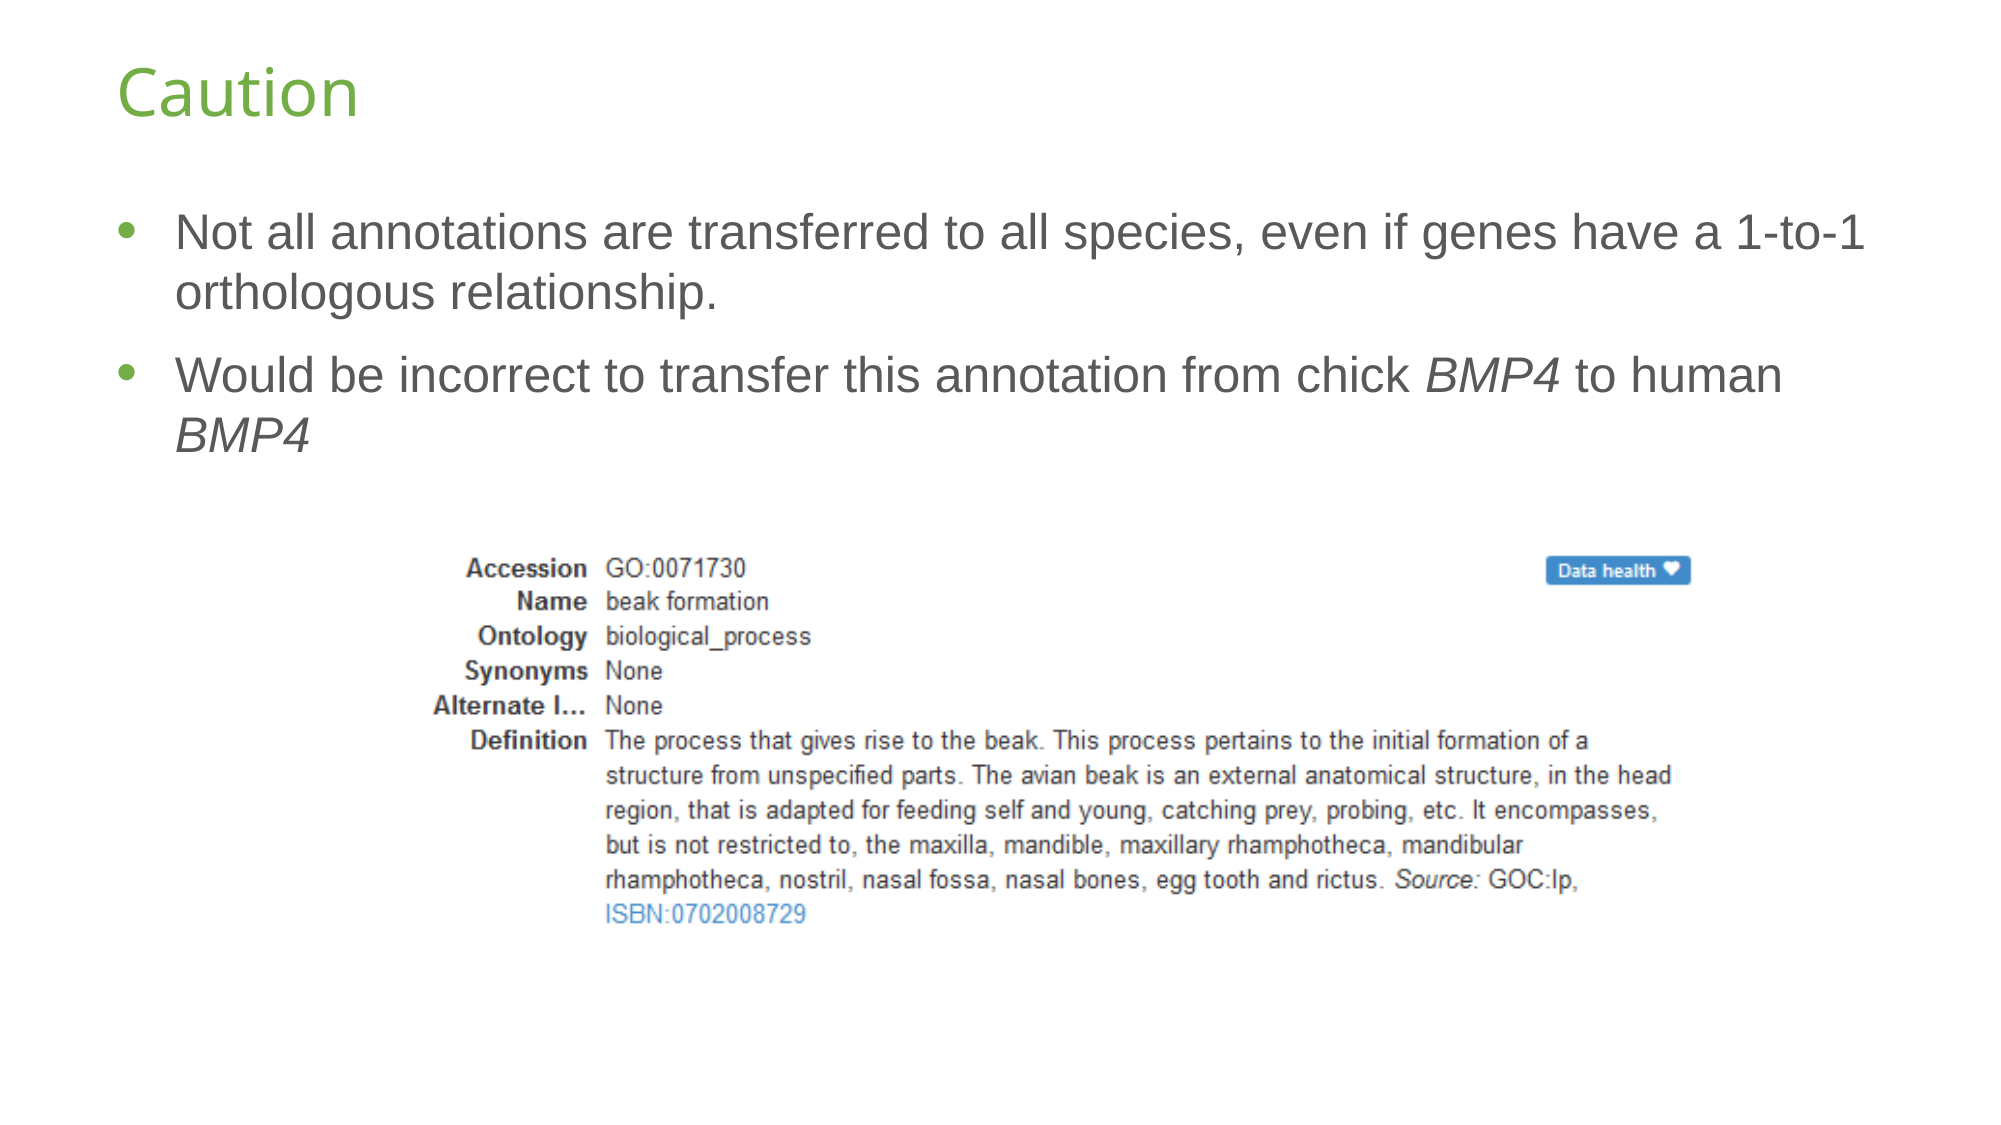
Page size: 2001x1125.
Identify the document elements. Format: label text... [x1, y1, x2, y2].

title Caution [116, 50, 1900, 175]
list Not all annotations are transferred to all species, even if genes have a 1-to-1 orthologous relationship. Would be incorrect to transfer this annotation from chick BMP4 to human BMP4 [116, 200, 1900, 563]
picture [429, 538, 1703, 939]
